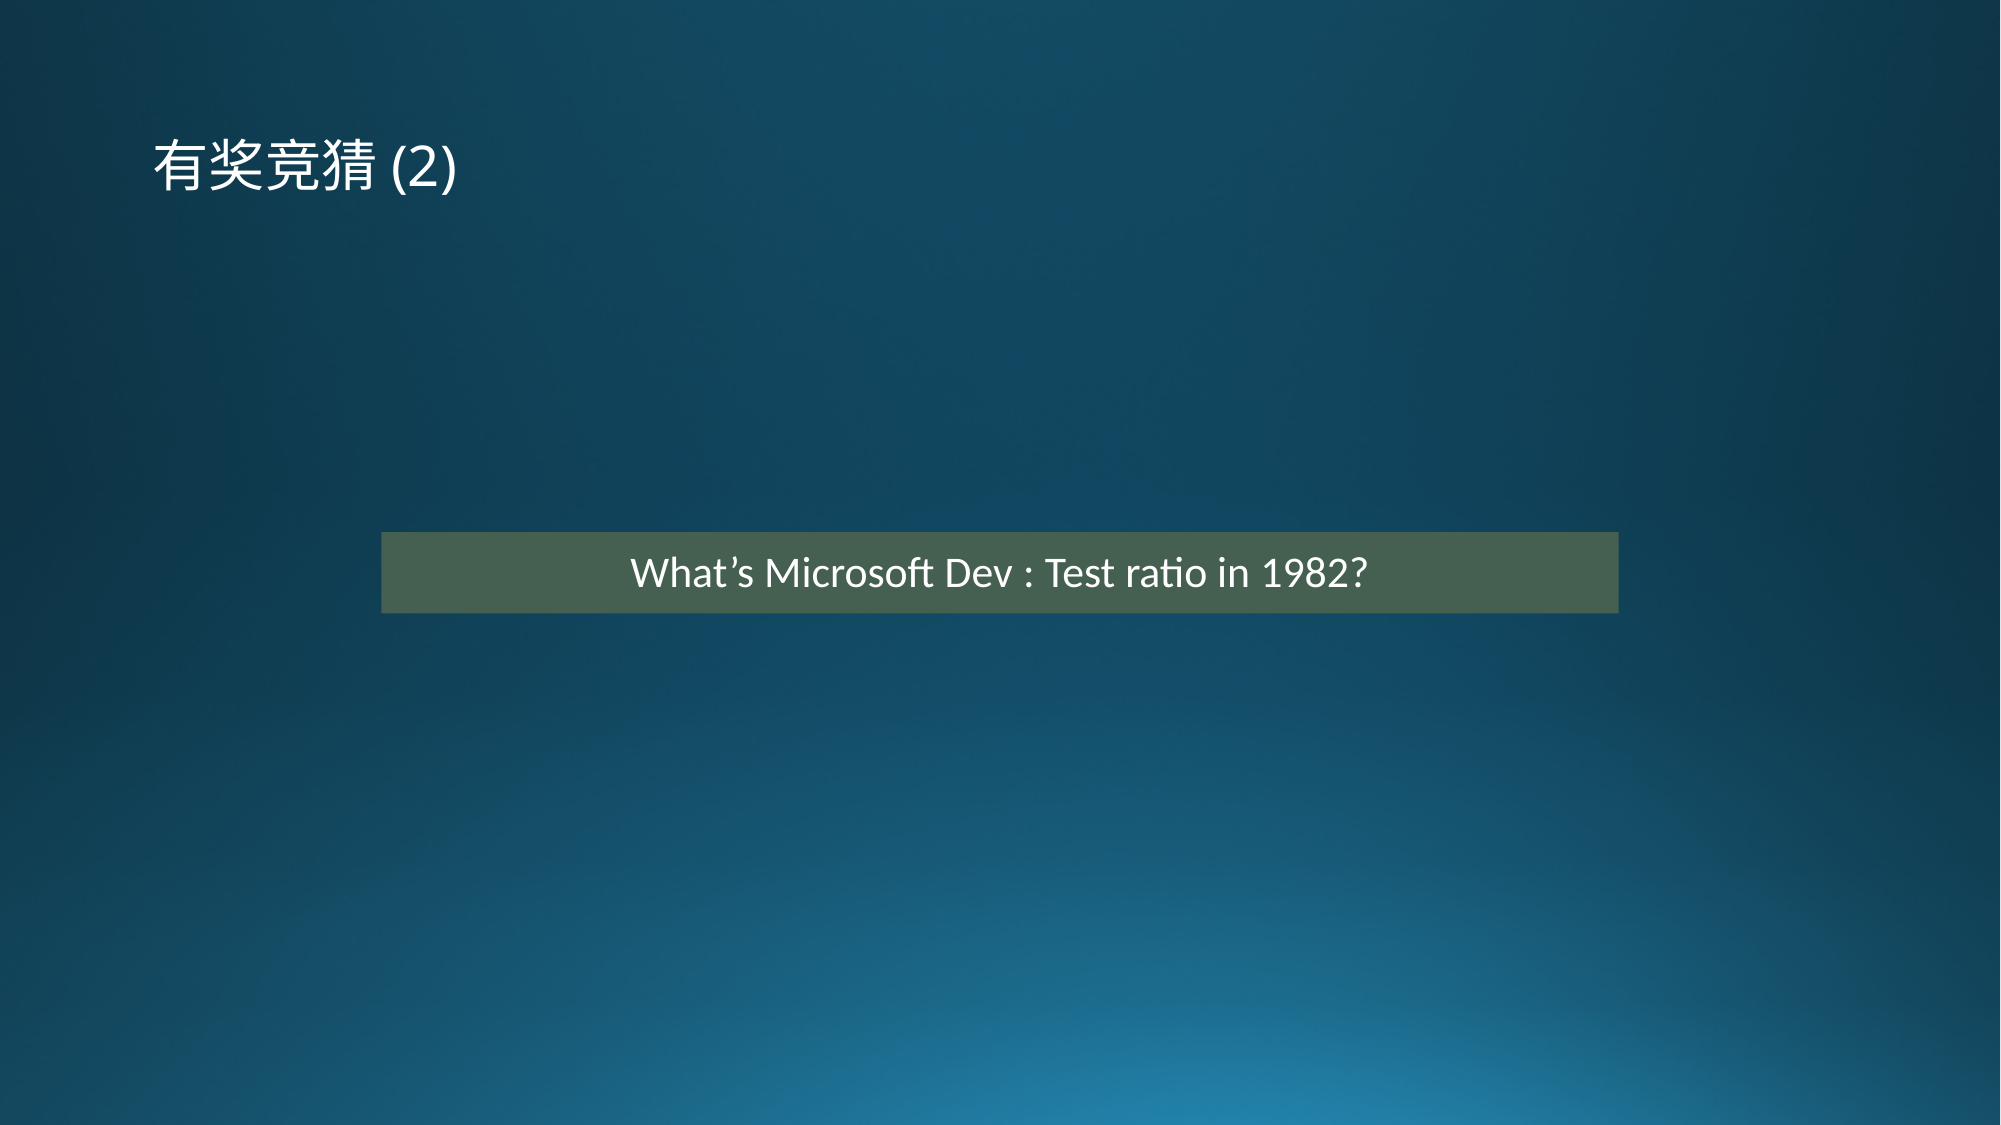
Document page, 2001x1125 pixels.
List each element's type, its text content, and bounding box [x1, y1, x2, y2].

text_box What’s Microsoft Dev : Test ratio in 1982? [381, 532, 1619, 614]
picture [0, 0, 2001, 1125]
title 有奖竞猜(2) [137, 59, 1863, 278]
